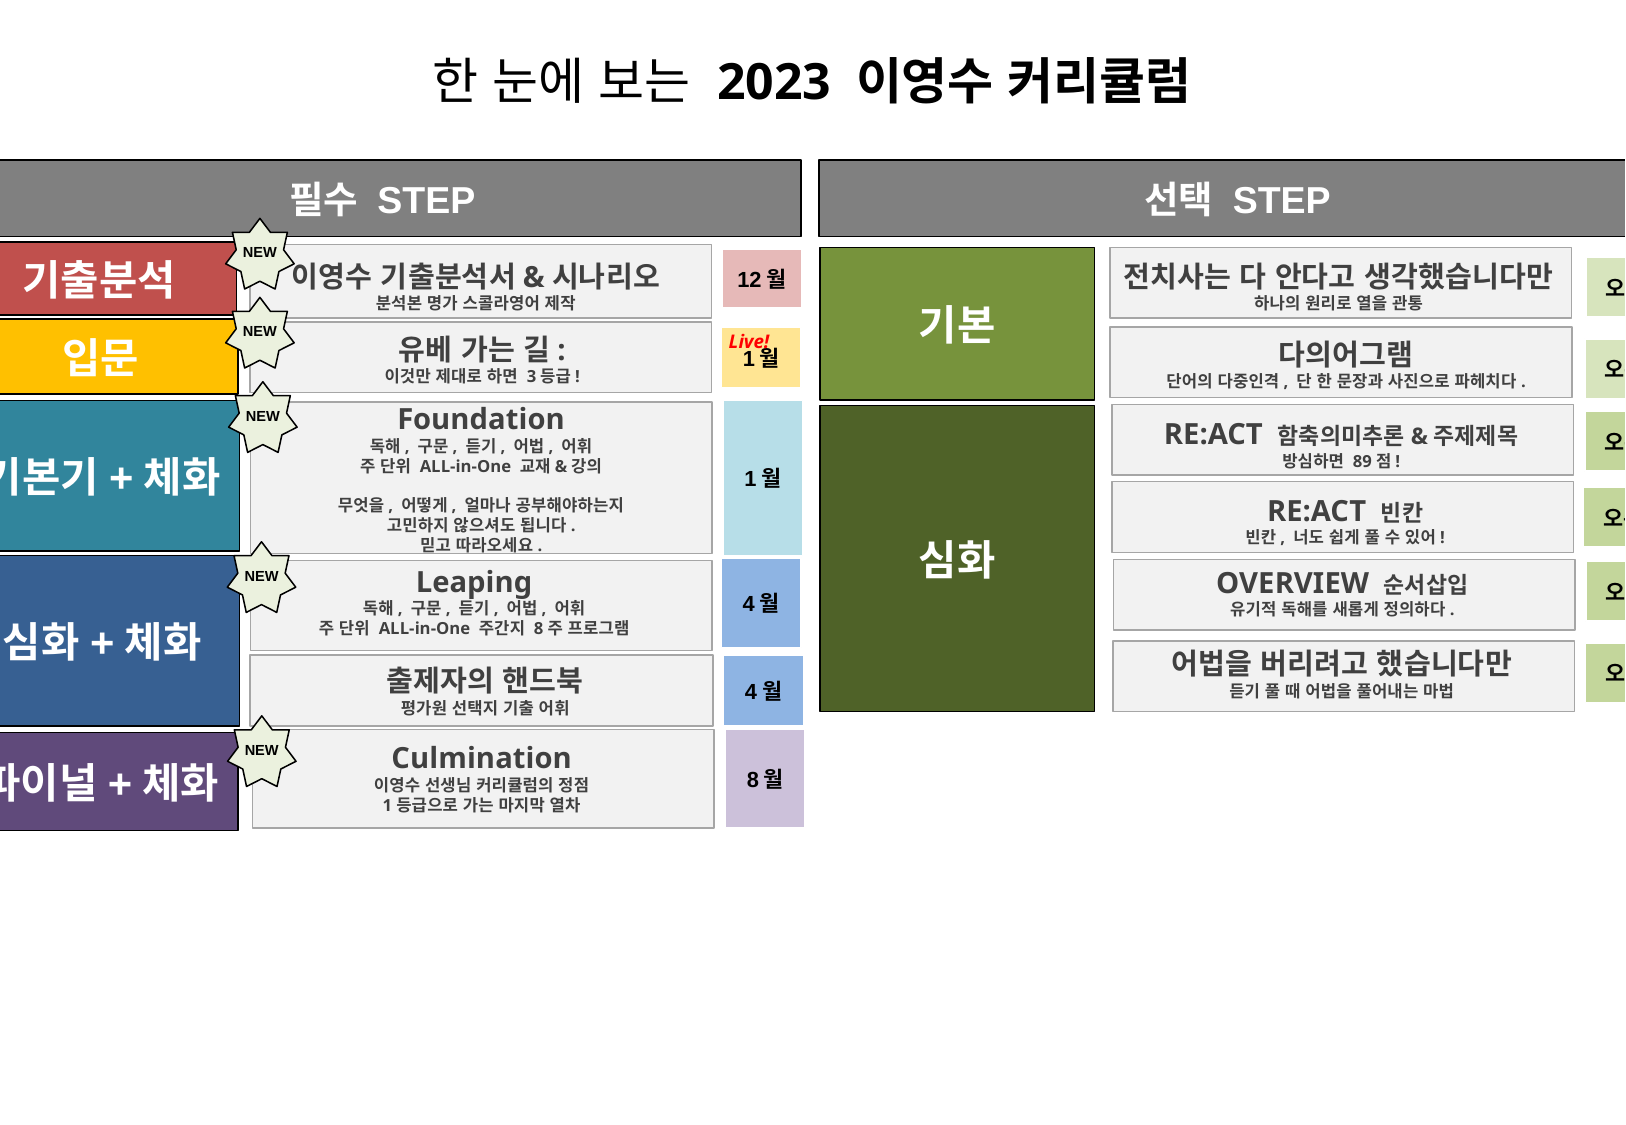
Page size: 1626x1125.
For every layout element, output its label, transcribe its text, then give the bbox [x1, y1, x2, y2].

text_box 한 눈에 보는 2023 이영수 커리큘럼 [0, 42, 1625, 118]
text_box 파이널+체화 [0, 732, 238, 831]
text_box RE:ACT 함축의미추론&주제제목 방심하면 89점! [1132, 408, 1551, 479]
text_box 심화+체화 [0, 555, 240, 726]
text_box NEW [227, 541, 296, 613]
text_box 선택 STEP [818, 159, 1625, 237]
text_box NEW [225, 218, 295, 290]
text_box [1112, 640, 1575, 712]
text_box OVERVIEW 순서삽입 유기적 독해를 새롭게 정의하다. [1111, 556, 1574, 627]
text_box [284, 244, 712, 318]
text_box Foundation 독해, 구문, 듣기, 어법, 어휘 주 단위 ALL-in-One 교재&강의 무엇을, 어떻게, 얼마나 공부해야하는지 고민하지 않으셔도 됩니다. 믿고 따라오세요. [250, 403, 712, 554]
text_box 어법을 버리려고 했습니다만 듣기 풀 때 어법을 풀어내는 마법 [1110, 638, 1574, 708]
text_box 기출분석 [0, 241, 237, 315]
text_box 출제자의 핸드북 평가원 선택지 기출 어휘 [254, 655, 717, 725]
text_box 8월 [725, 729, 806, 828]
text_box 1월 [723, 400, 803, 556]
text_box 오픈 [1585, 561, 1625, 622]
text_box [252, 729, 714, 828]
text_box 기본 [820, 247, 1095, 400]
text_box 이영수 기출분석서&시나리오 분석본 명가 스콜라영어 제작 [248, 250, 704, 320]
text_box 12월 [722, 249, 802, 308]
text_box 4월 [723, 655, 804, 726]
text_box 다의어그램 단어의 다중인격, 단 한 문장과 사진으로 파헤치다. [1108, 328, 1584, 419]
text_box 기본기+체화 [0, 400, 240, 551]
text_box [250, 560, 712, 651]
text_box [1112, 481, 1574, 553]
text_box 전치사는 다 안다고 생각했습니다만 하나의 원리로 열을 관통 [1095, 250, 1592, 321]
text_box NEW [228, 395, 298, 453]
text_box 오픈 [1585, 642, 1625, 703]
text_box [1112, 404, 1574, 475]
text_box RE:ACT 빈칸 빈칸, 너도 쉽게 풀 수 있어! [1114, 484, 1576, 555]
text_box Leaping 독해, 구문, 듣기, 어법, 어휘 주 단위 ALL-in-One 주간지 8주 프로그램 [255, 555, 694, 646]
text_box 오픈 [1583, 487, 1625, 548]
text_box 1월 [721, 327, 802, 388]
text_box 오픈 [1584, 411, 1625, 472]
text_box [249, 655, 254, 726]
text_box NEW [225, 297, 288, 365]
text_box 오픈 [1585, 257, 1625, 318]
text_box 오픈 [1584, 338, 1625, 399]
text_box 심화 [820, 405, 1095, 712]
text_box NEW [227, 715, 297, 787]
text_box 4월 [721, 557, 802, 648]
text_box 입문 [0, 319, 238, 395]
text_box 필수 STEP [0, 159, 802, 237]
text_box Live! [715, 322, 794, 360]
text_box Culmination 이영수 선생님 커리큘럼의 정점 1등급으로 가는 마지막 열차 [251, 732, 713, 822]
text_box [249, 321, 714, 395]
text_box [1113, 559, 1575, 631]
